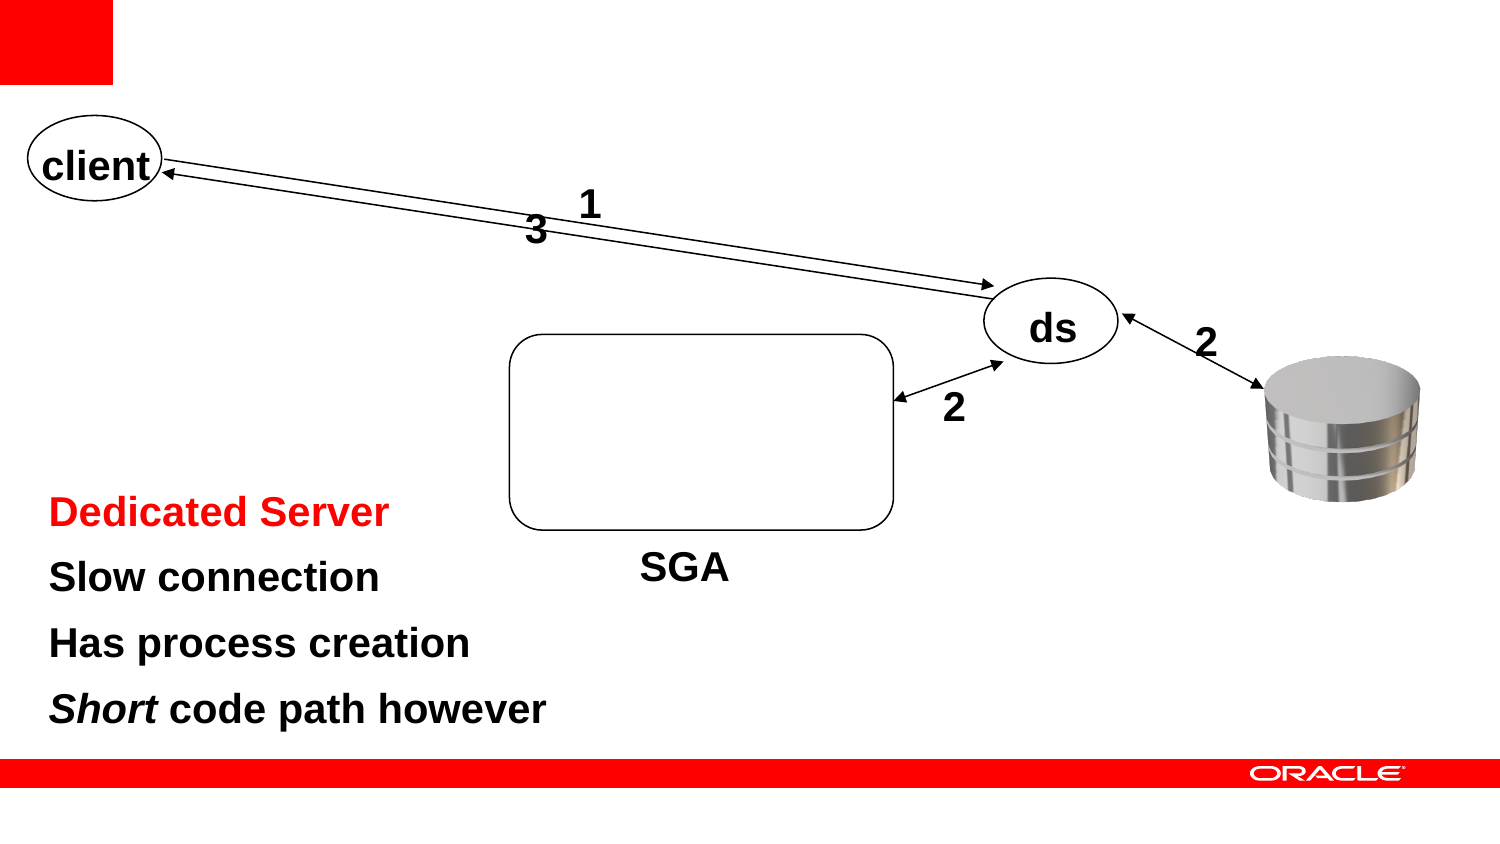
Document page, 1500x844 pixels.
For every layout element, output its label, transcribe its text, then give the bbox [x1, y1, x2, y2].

text_box SGA [624, 537, 746, 598]
text_box [509, 372, 894, 531]
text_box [164, 158, 1119, 364]
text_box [25, 115, 167, 201]
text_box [161, 171, 995, 300]
picture [0, 0, 113, 85]
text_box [893, 312, 1265, 439]
picture [0, 759, 1500, 788]
picture [1237, 350, 1446, 507]
text_box Dedicated Server Slow connection Has process creation Short code path however [33, 482, 563, 741]
